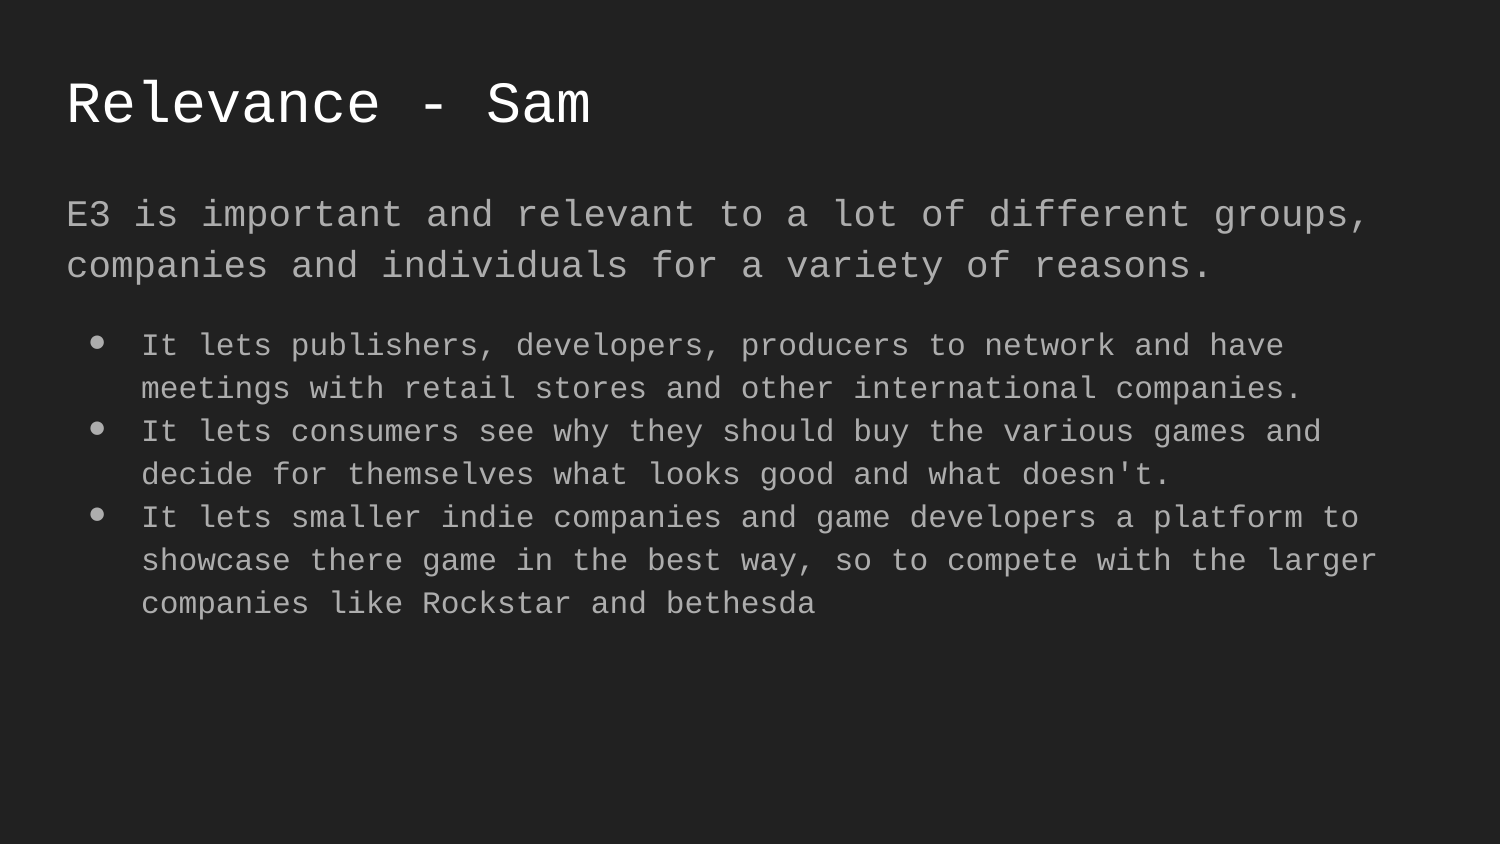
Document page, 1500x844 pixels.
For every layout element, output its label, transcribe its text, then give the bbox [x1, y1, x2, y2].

title Relevance - Sam [51, 49, 1449, 144]
list E3 is important and relevant to a lot of different groups, companies and individuals for a variety of reasons. It lets publishers, developers, producers to network and have meetings with retail stores and other international companies. It lets consumers see why they should buy the various games and decide for themselves what looks good and what doesn't. It lets smaller indie companies and game developers a platform to showcase there game in the best way, so to compete with the larger companies like Rockstar and bethesda [51, 166, 1449, 728]
